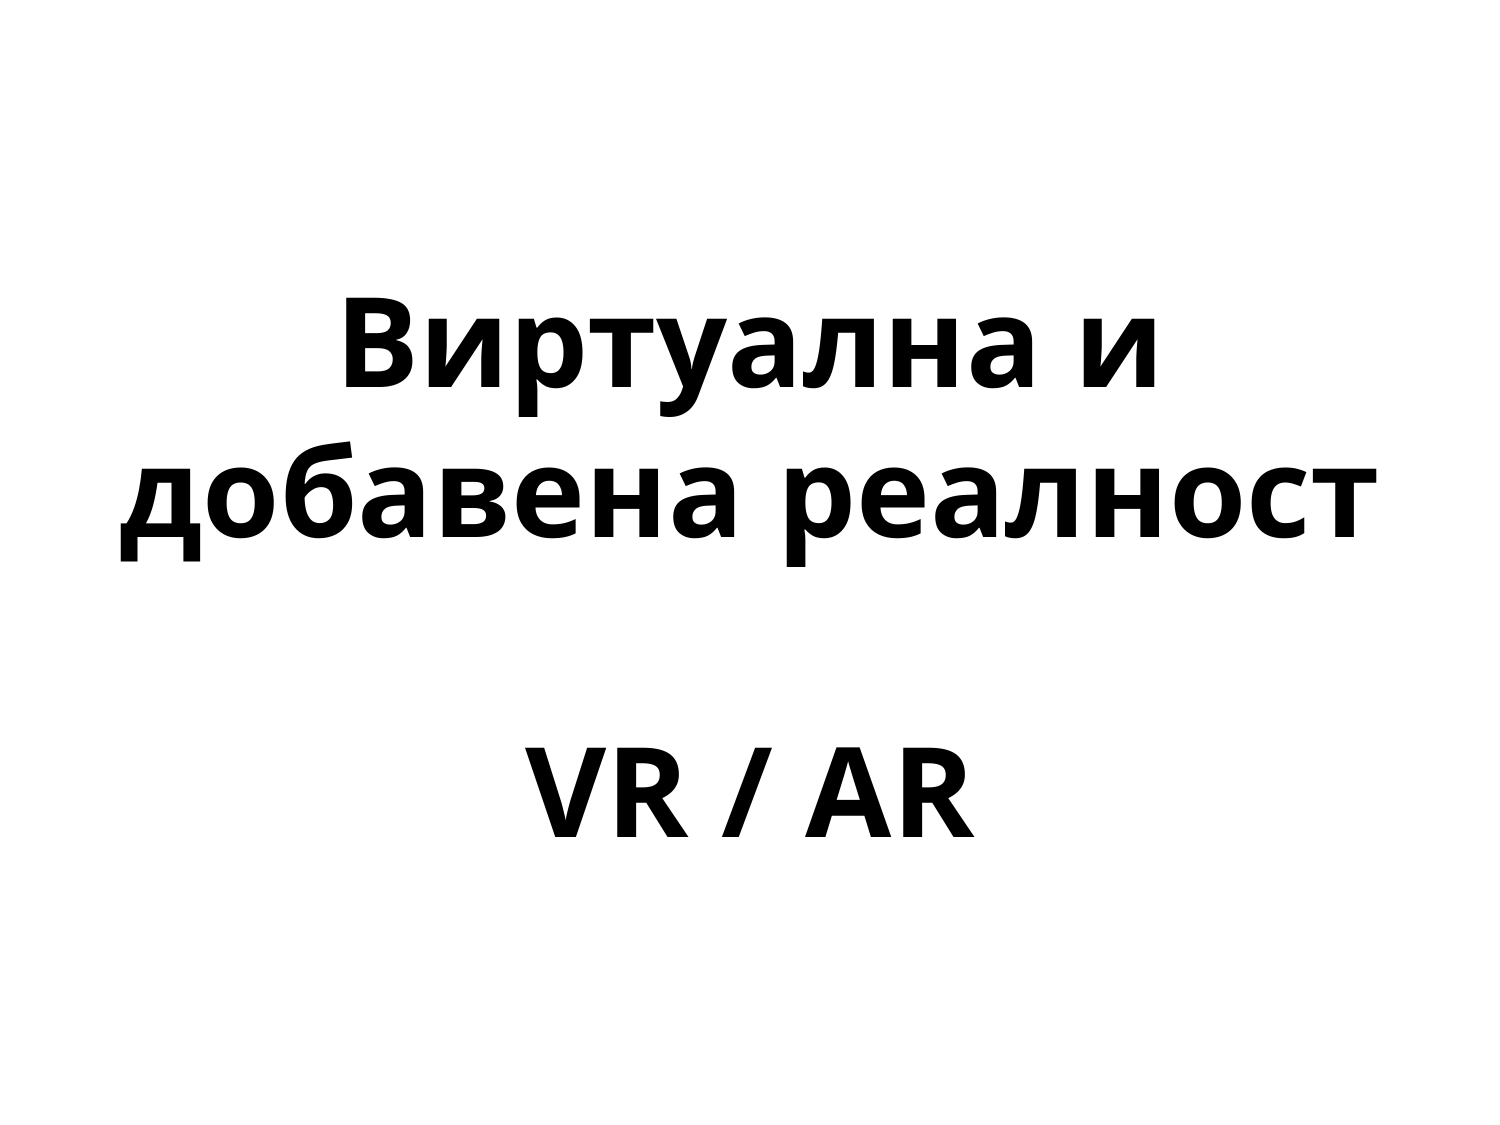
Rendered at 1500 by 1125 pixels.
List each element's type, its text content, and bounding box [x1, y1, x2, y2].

title Виртуална и добавена реалност VR / AR [0, 112, 1500, 1013]
